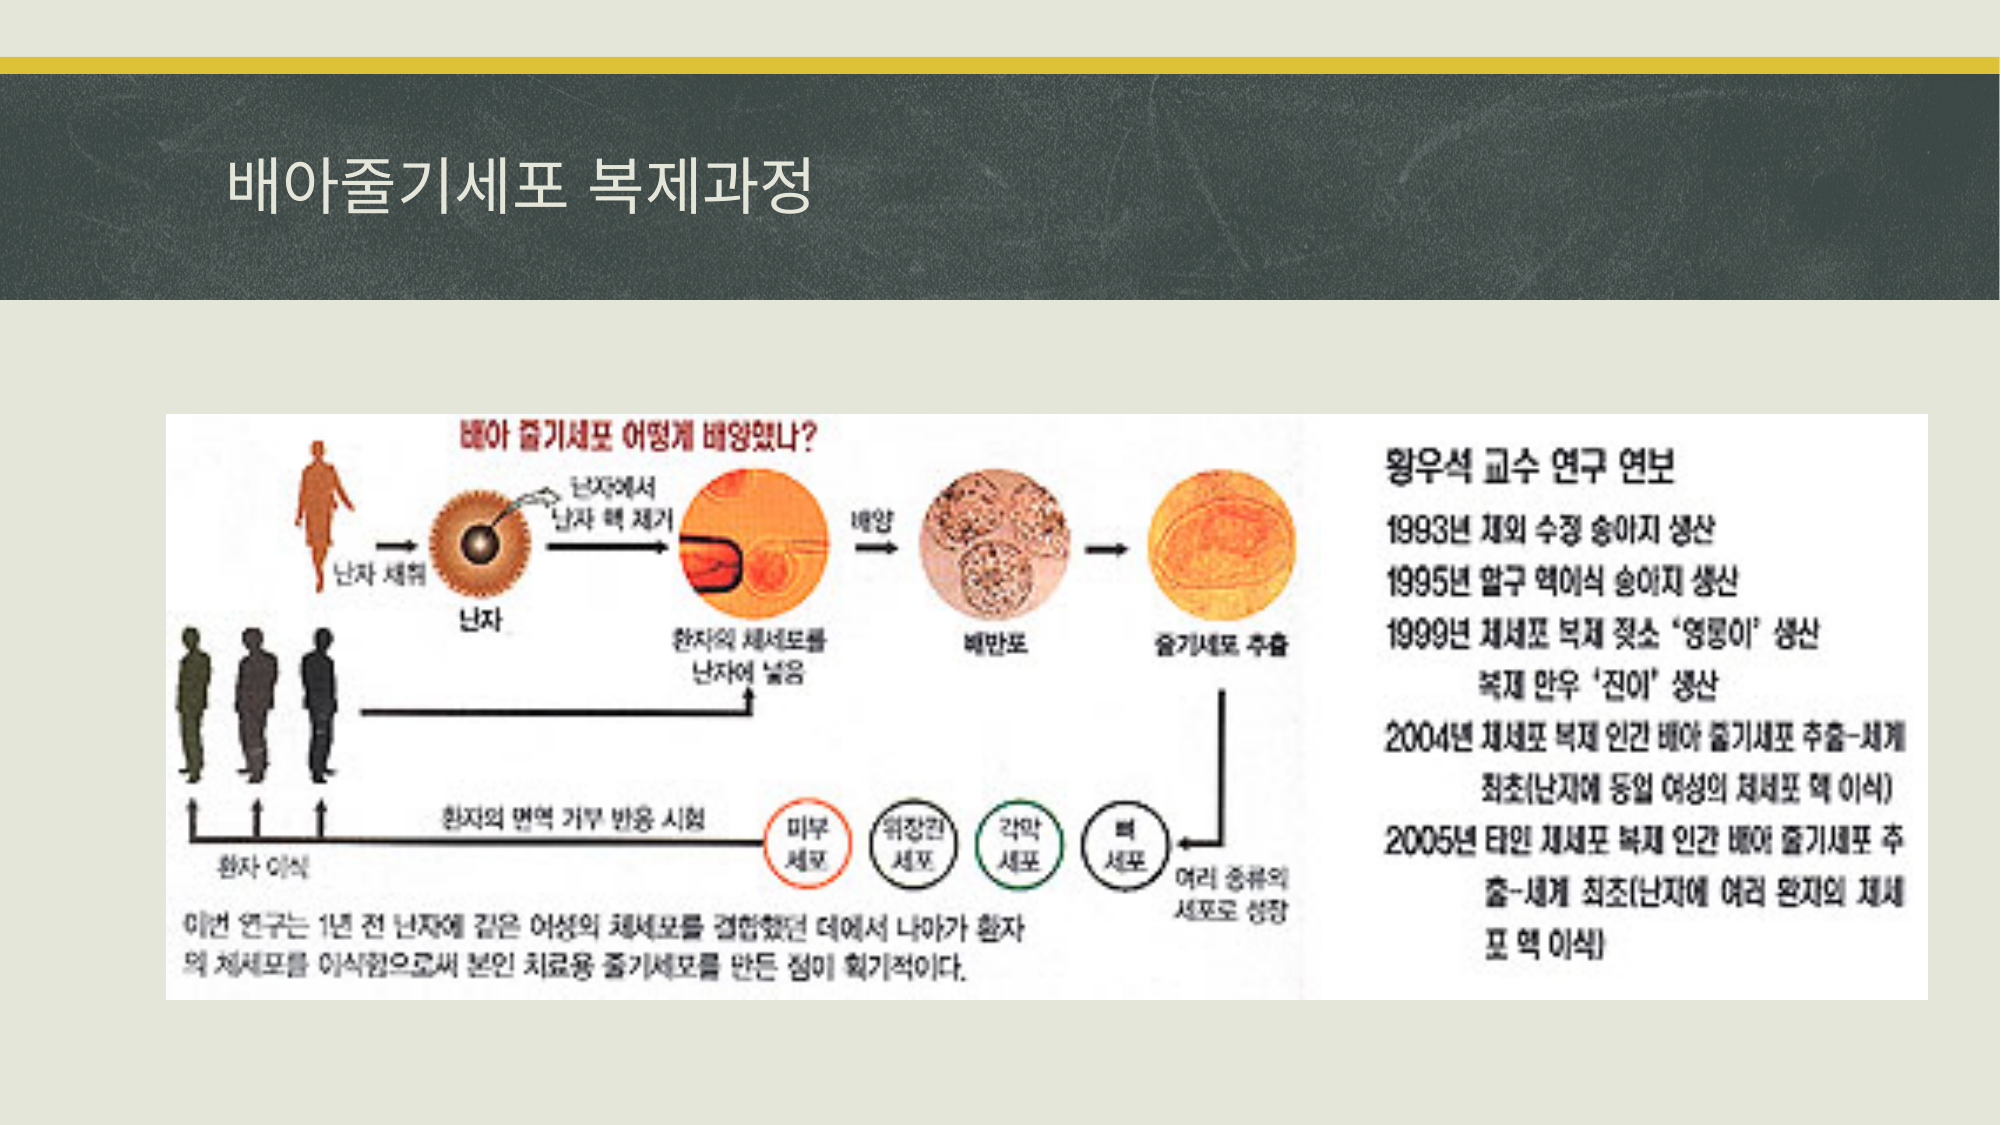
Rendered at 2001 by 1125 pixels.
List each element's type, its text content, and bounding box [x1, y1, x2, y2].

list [166, 414, 1928, 1000]
title 배아줄기세포 복제과정 [210, 76, 1790, 300]
picture [0, 74, 2000, 300]
